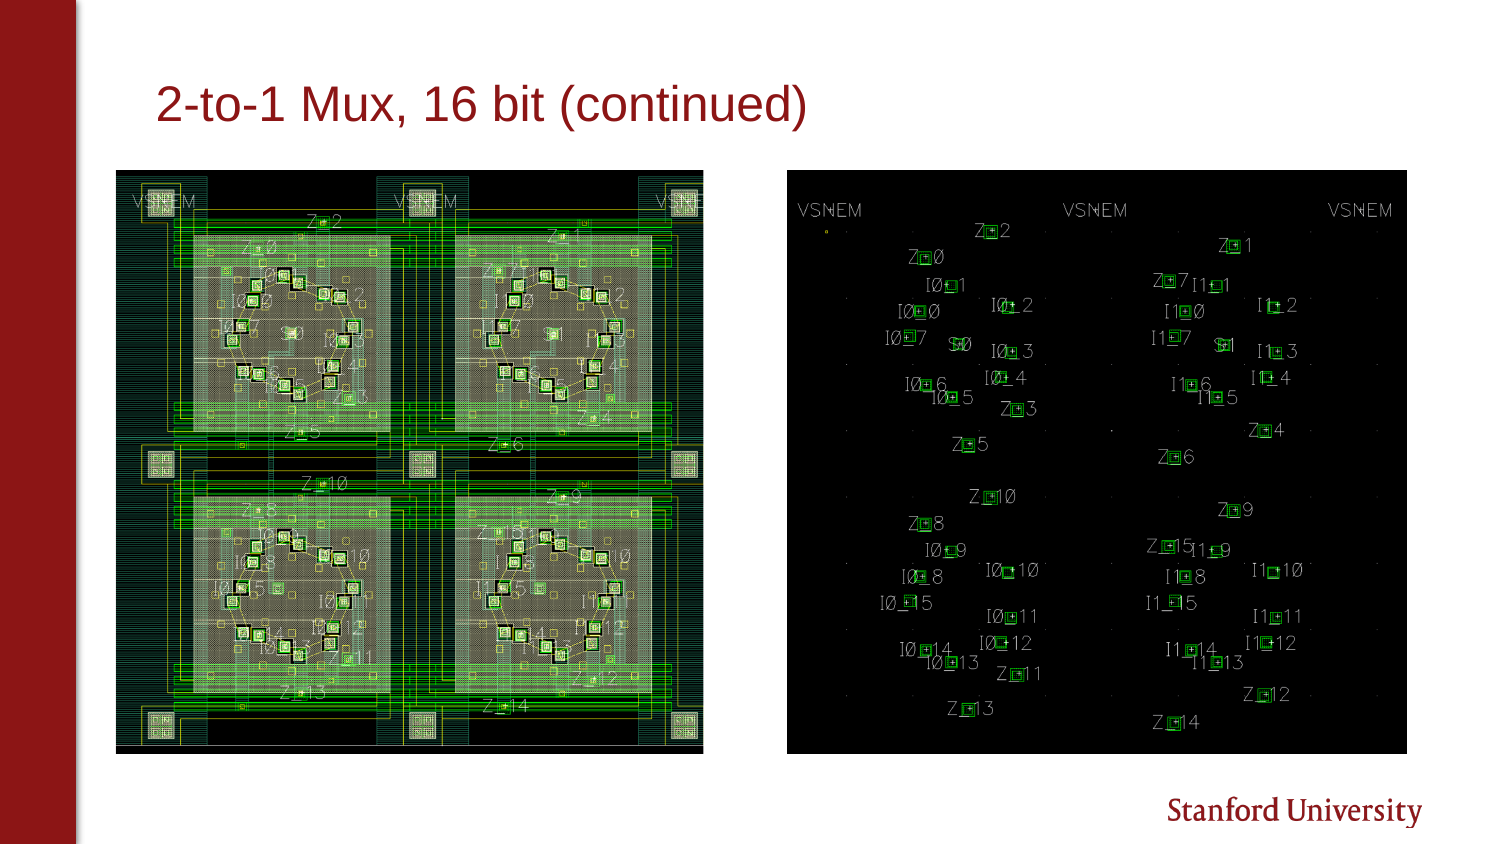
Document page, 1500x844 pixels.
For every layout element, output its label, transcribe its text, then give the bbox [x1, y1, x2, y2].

picture [115, 170, 704, 754]
title 2-to-1 Mux, 16 bit (continued) [155, 58, 1420, 140]
picture [787, 170, 1407, 754]
